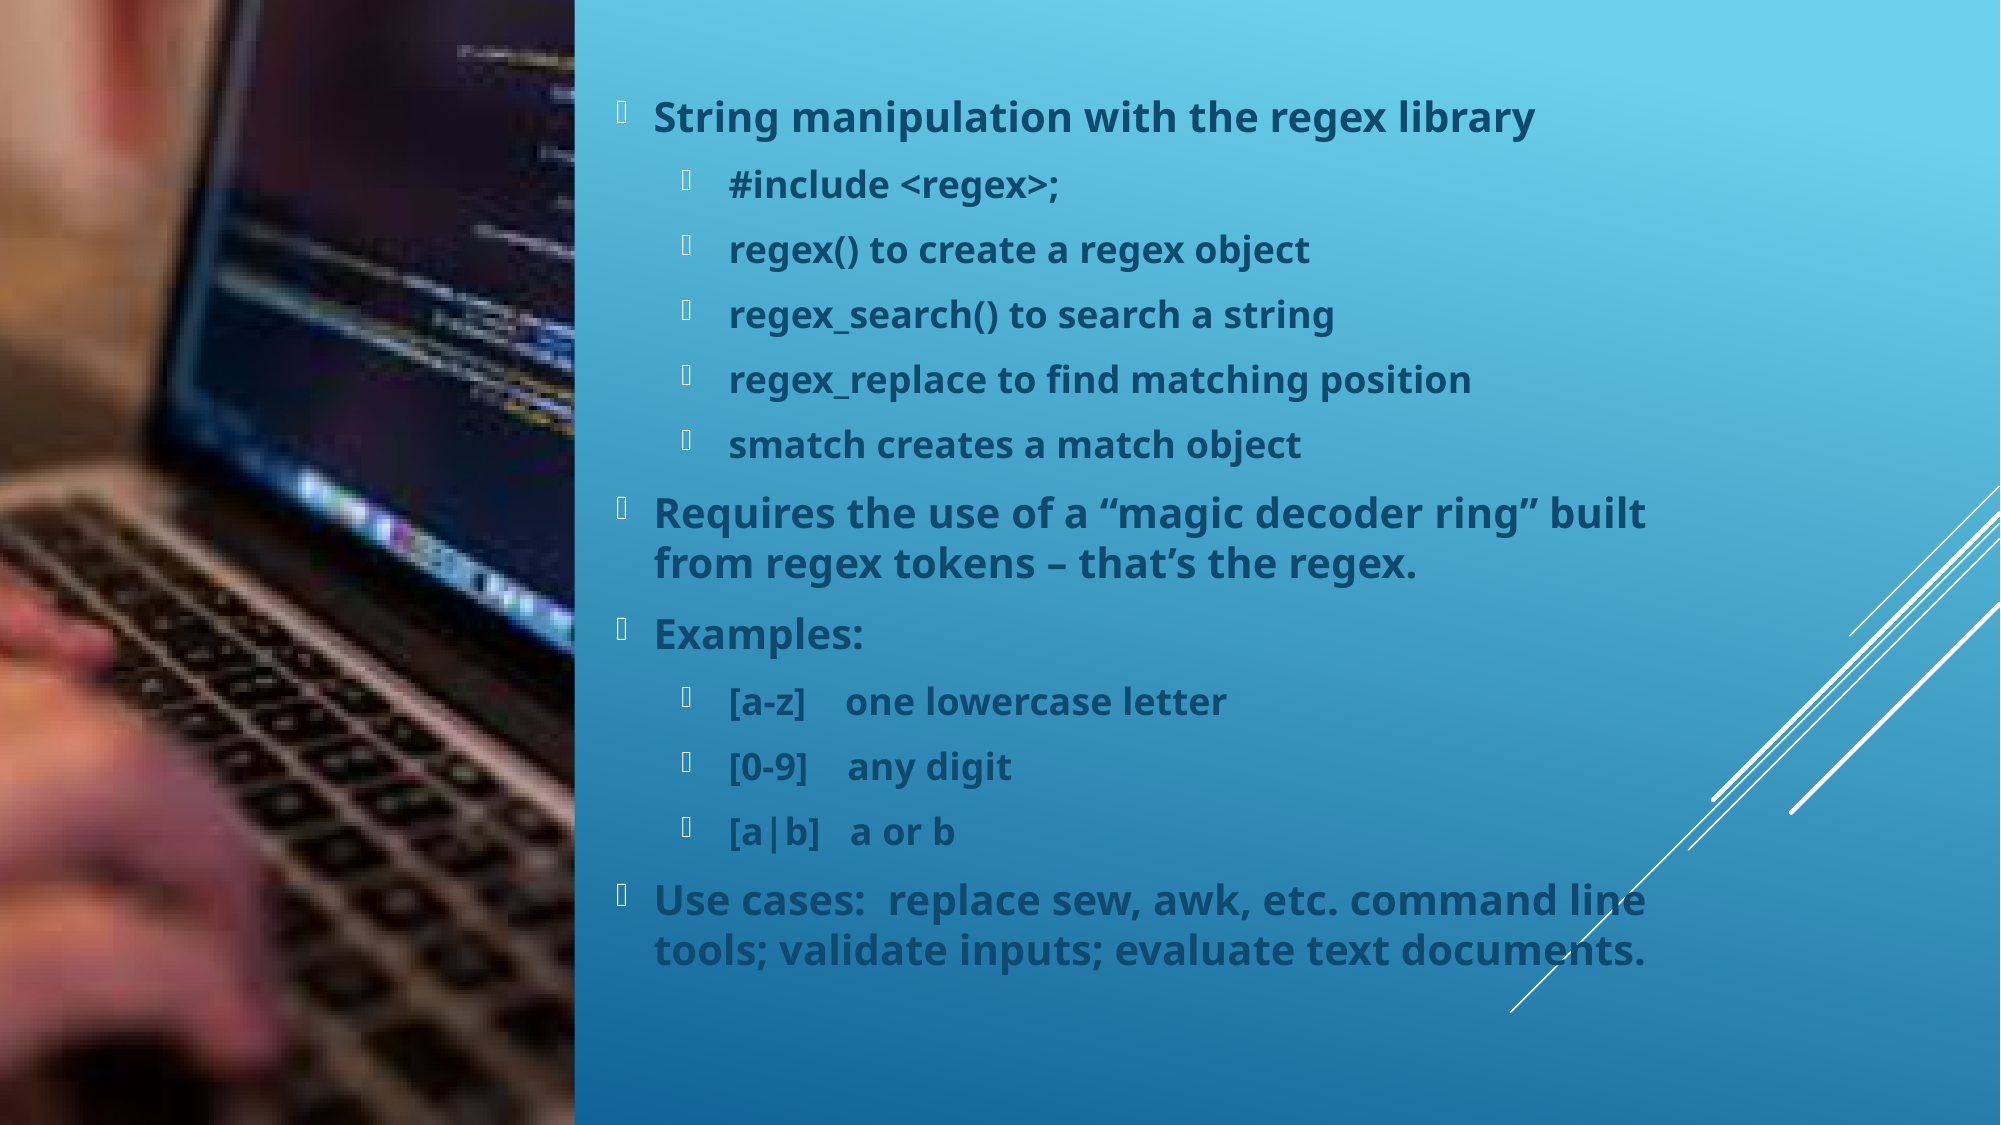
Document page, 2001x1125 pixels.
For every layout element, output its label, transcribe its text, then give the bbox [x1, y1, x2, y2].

picture [0, 0, 575, 1125]
list String manipulation with the regex library #include <regex>; regex() to create a regex object regex_search() to search a string regex_replace to find matching position smatch creates a match object Requires the use of a “magic decoder ring” built from regex tokens – that’s the regex. Examples: [a-z] one lowercase letter [0-9] any digit [a|b] a or b Use cases: replace sew, awk, etc. command line tools; validate inputs; evaluate text documents. [600, 83, 1691, 1042]
